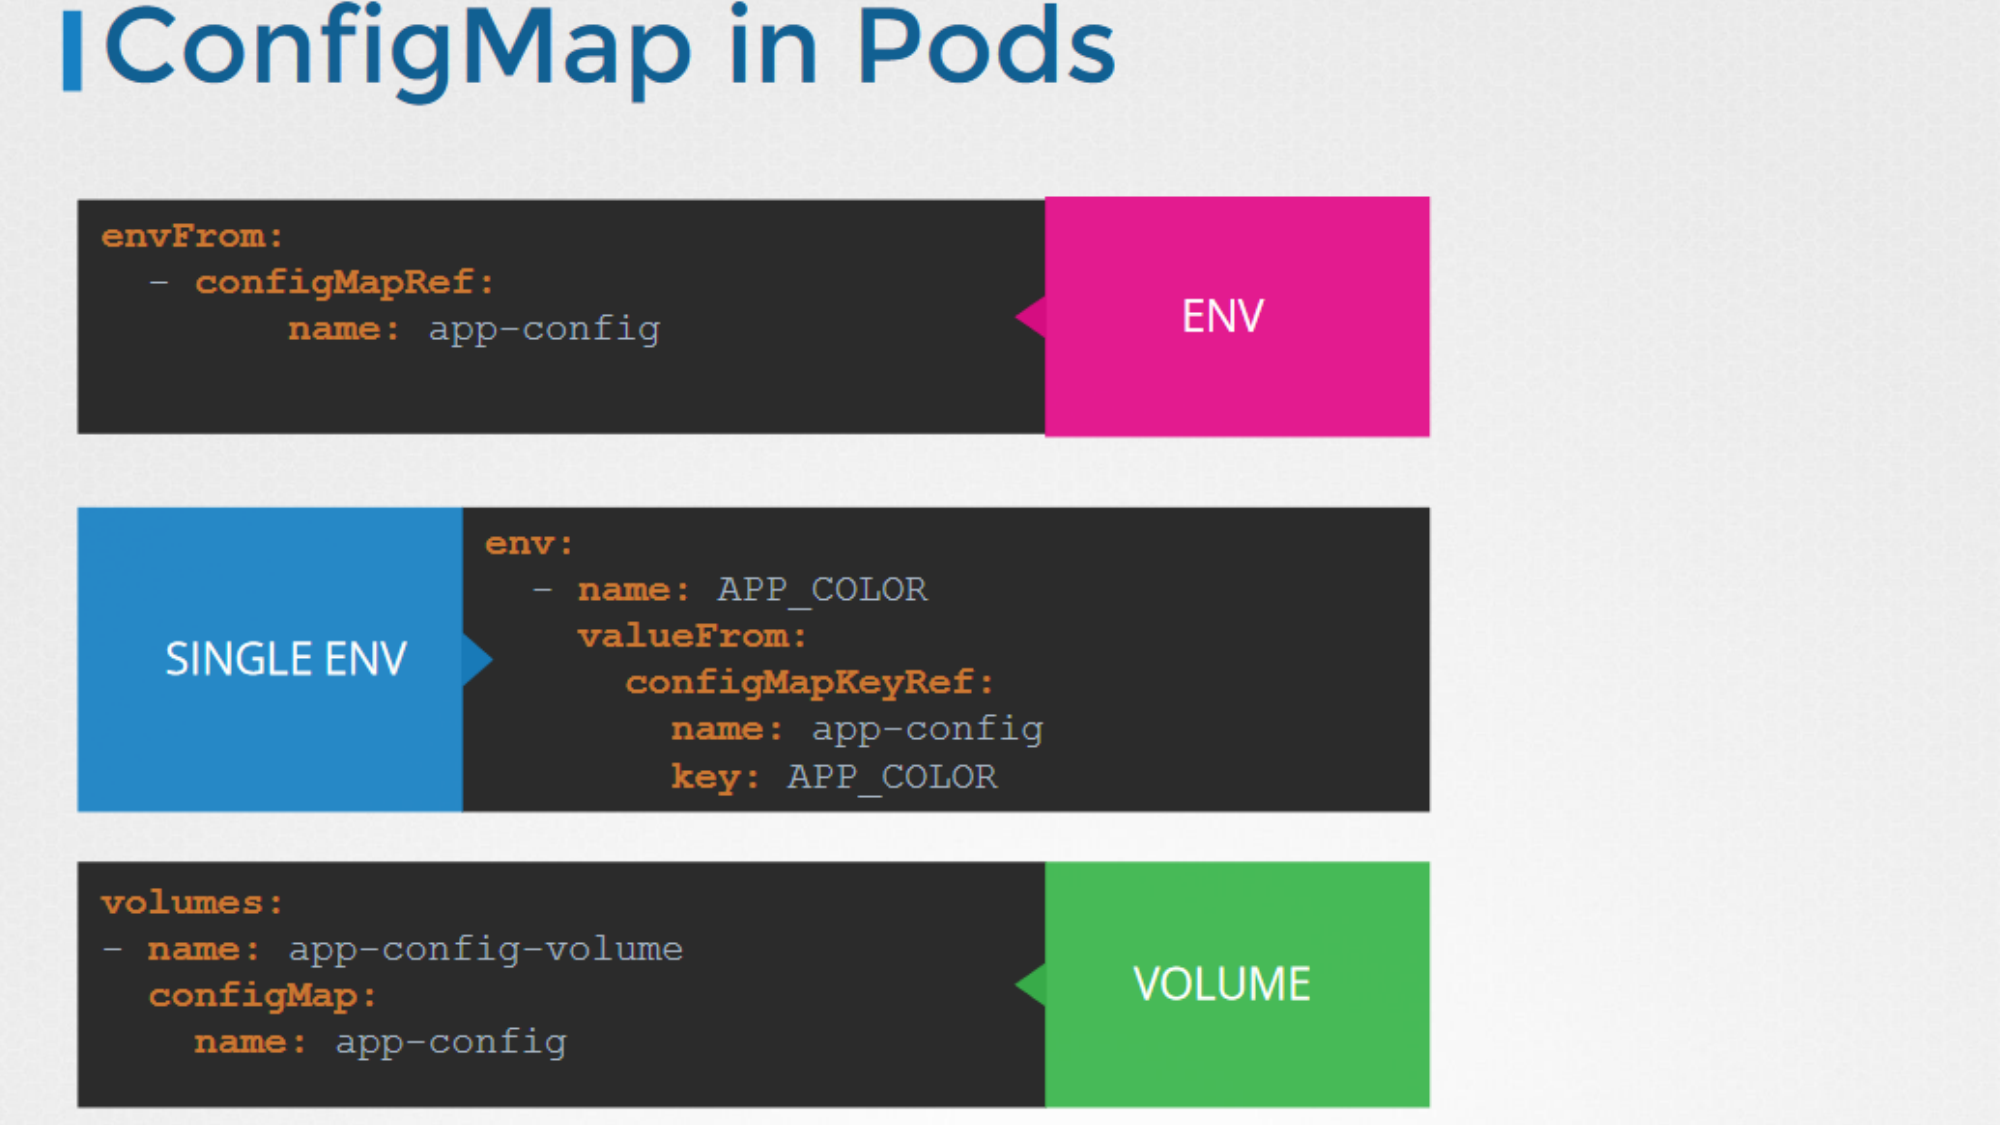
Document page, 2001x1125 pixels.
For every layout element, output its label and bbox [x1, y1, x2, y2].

list [0, 0, 2000, 1125]
